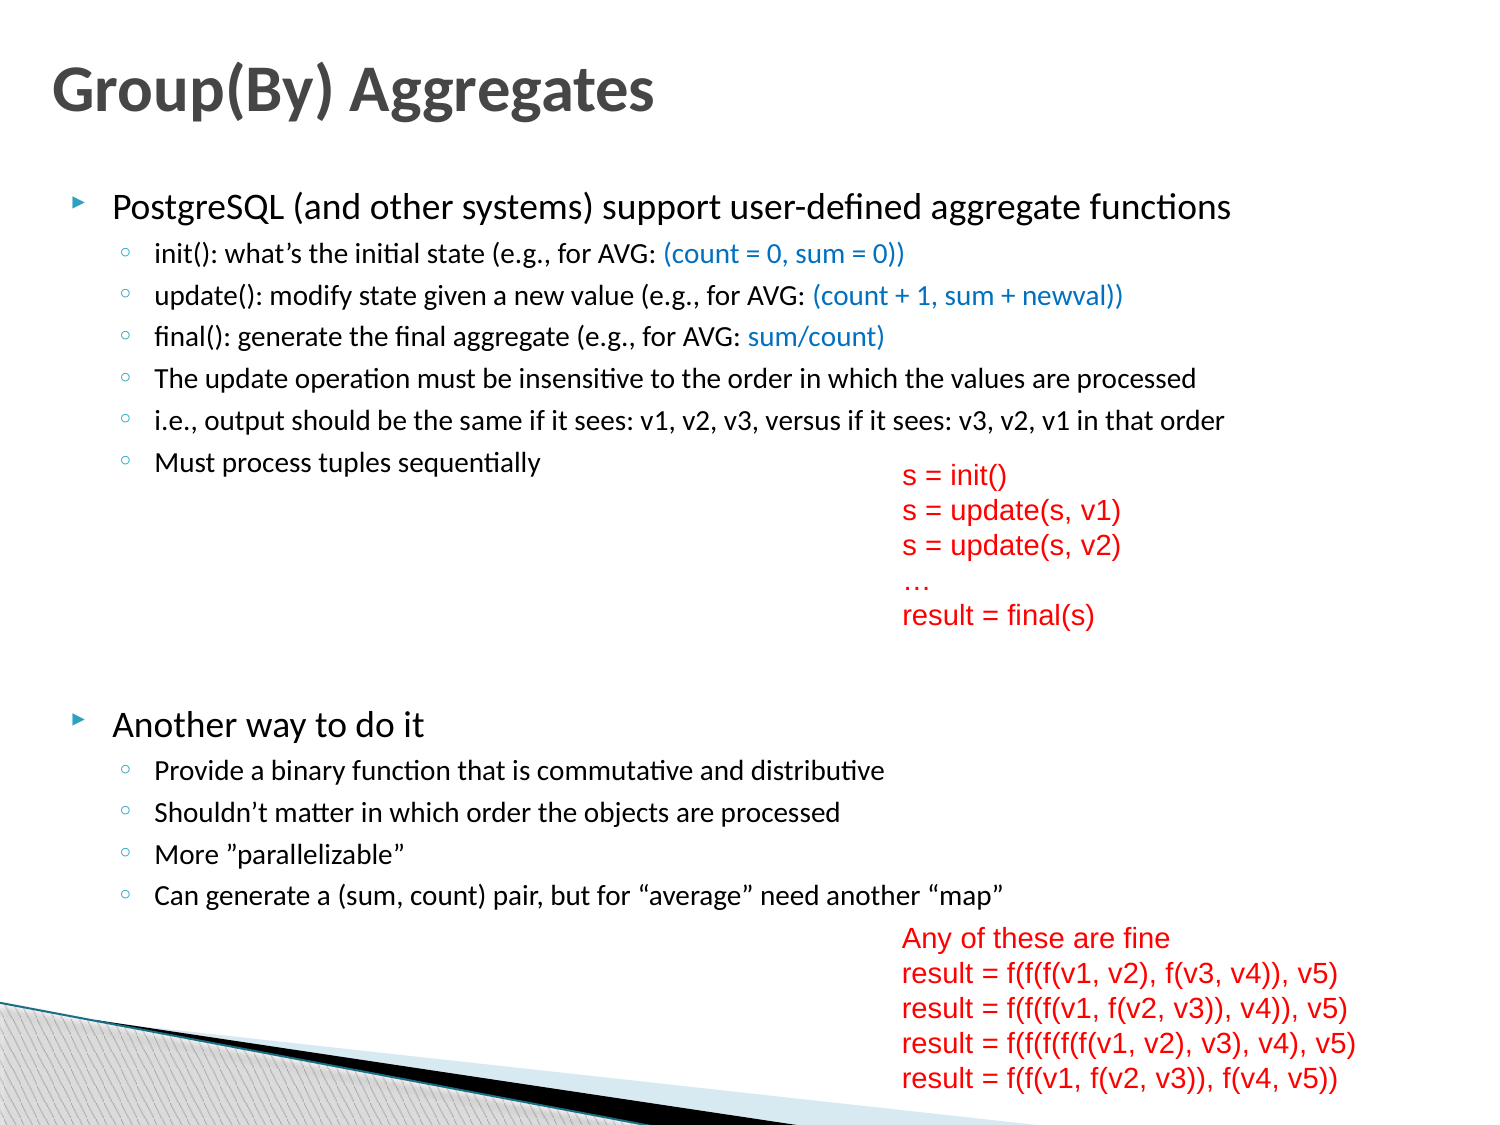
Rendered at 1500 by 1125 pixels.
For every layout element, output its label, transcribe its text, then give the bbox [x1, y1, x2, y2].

text_box s = init() s = update(s, v1) s = update(s, v2) … result = final(s) [887, 448, 1146, 674]
title Group(By) Aggregates [37, 24, 1425, 145]
list PostgreSQL (and other systems) support user-defined aggregate functions init(): what’s the initial state (e.g., for AVG: (count = 0, sum = 0)) update(): modify state given a new value (e.g., for AVG: (count + 1, sum + newval)) final(): generate the final aggregate (e.g., for AVG: sum/count) The update operation must be insensitive to the order in which the values are processed i.e., output should be the same if it sees: v1, v2, v3, versus if it sees: v3, v2, v1 in that order Must process tuples sequentially Another way to do it Provide a binary function that is commutative and distributive Shouldn’t matter in which order the objects are processed More ”parallelizable” Can generate a (sum, count) pair, but for “average” need another “map” [37, 174, 1426, 1013]
text_box Any of these are fine result = f(f(f(v1, v2), f(v3, v4)), v5) result = f(f(f(v1, f(v2, v3)), v4)), v5) result = f(f(f(f(f(v1, v2), v3), v4), v5) result = f(f(v1, f(v2, v3)), f(v4, v5)) [887, 912, 1372, 1102]
text_box [0, 1006, 633, 1125]
